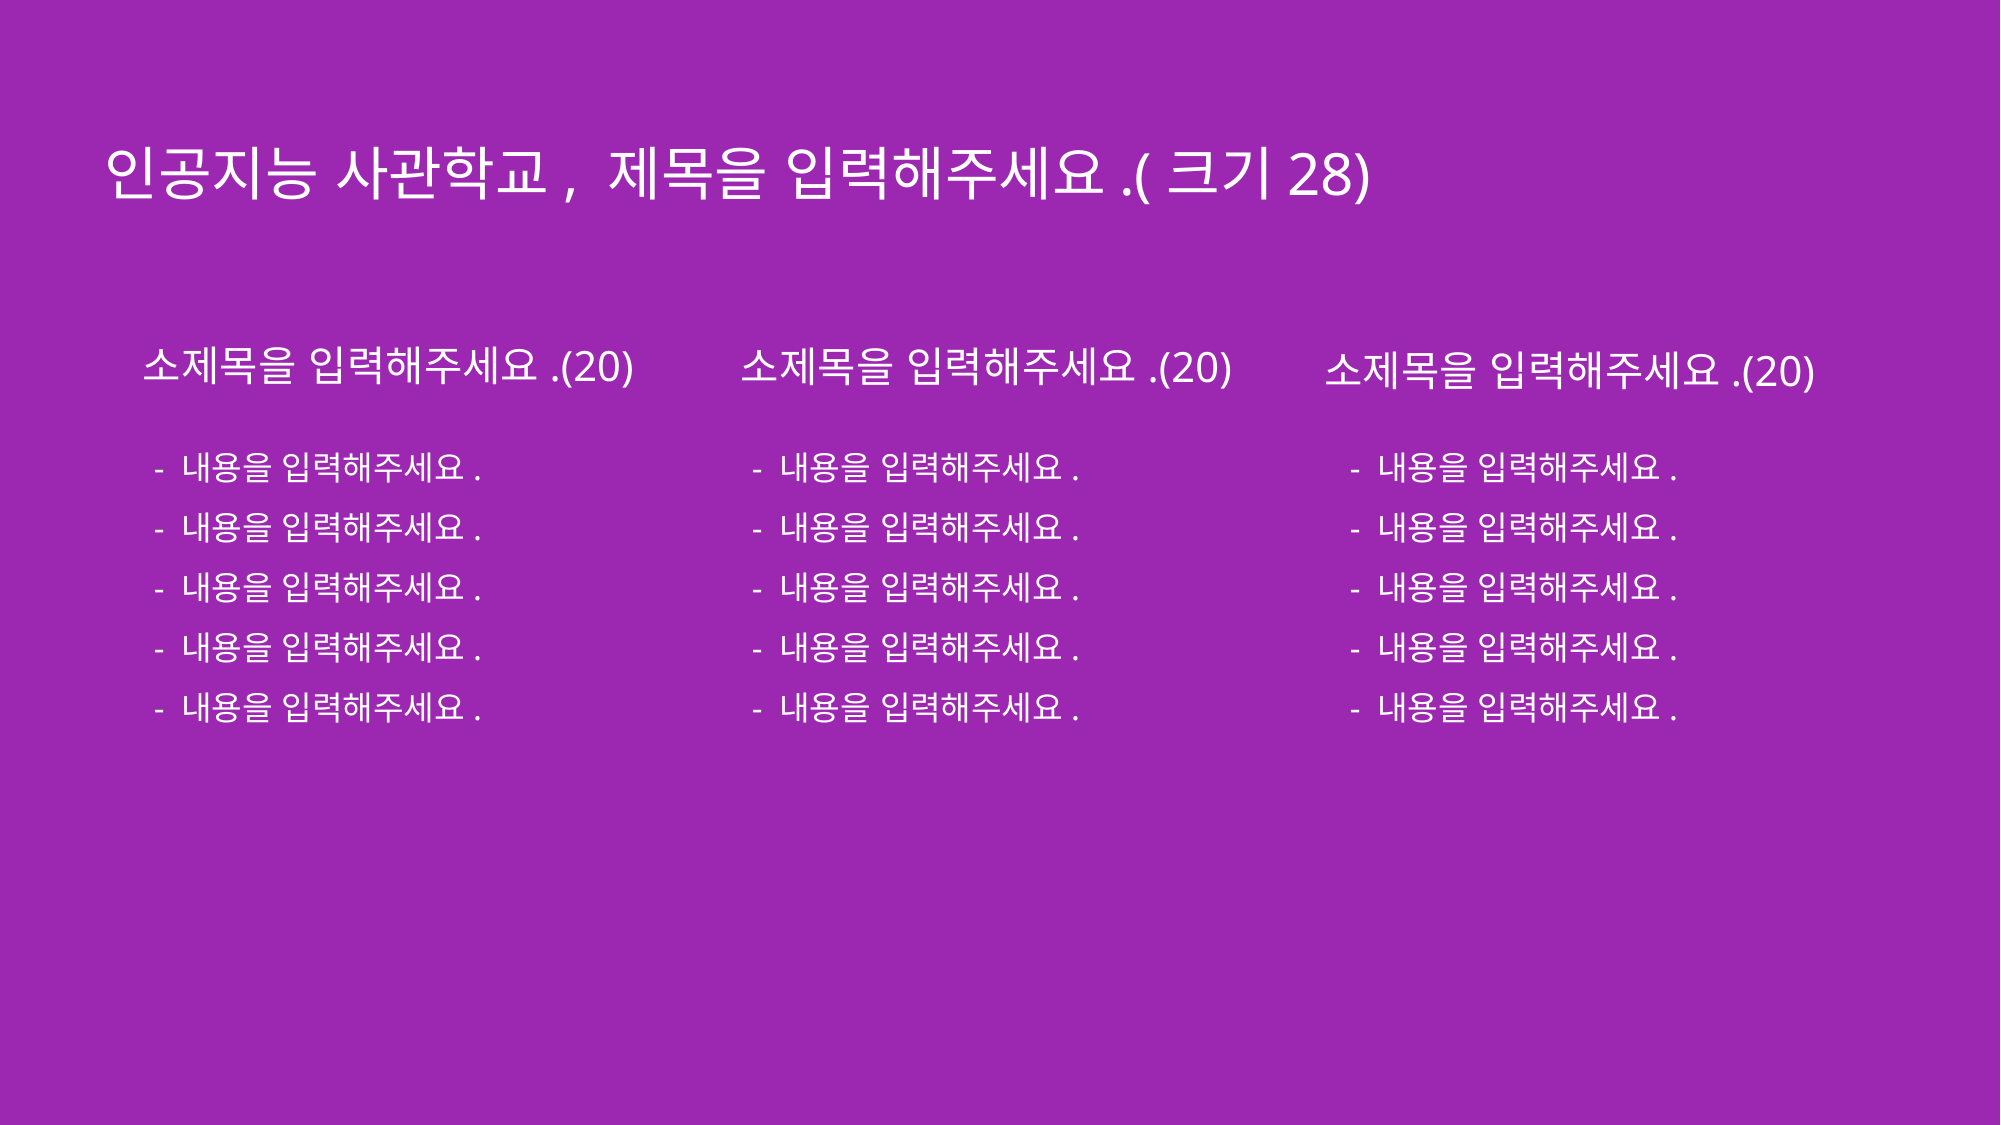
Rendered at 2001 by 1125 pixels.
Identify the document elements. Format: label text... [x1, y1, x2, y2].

text_box 소제목을 입력해주세요.(20) [726, 332, 1247, 398]
text_box 인공지능 사관학교, 제목을 입력해주세요.(크기28) [90, 130, 1402, 215]
text_box 소제목을 입력해주세요.(20) [128, 332, 649, 398]
text_box 소제목을 입력해주세요.(20) [1309, 337, 1830, 403]
text_box - 내용을 입력해주세요. - 내용을 입력해주세요. - 내용을 입력해주세요. - 내용을 입력해주세요. - 내용을 입력해주세요. [139, 419, 512, 794]
text_box - 내용을 입력해주세요. - 내용을 입력해주세요. - 내용을 입력해주세요. - 내용을 입력해주세요. - 내용을 입력해주세요. [1335, 419, 1707, 794]
text_box - 내용을 입력해주세요. - 내용을 입력해주세요. - 내용을 입력해주세요. - 내용을 입력해주세요. - 내용을 입력해주세요. [737, 419, 1110, 794]
